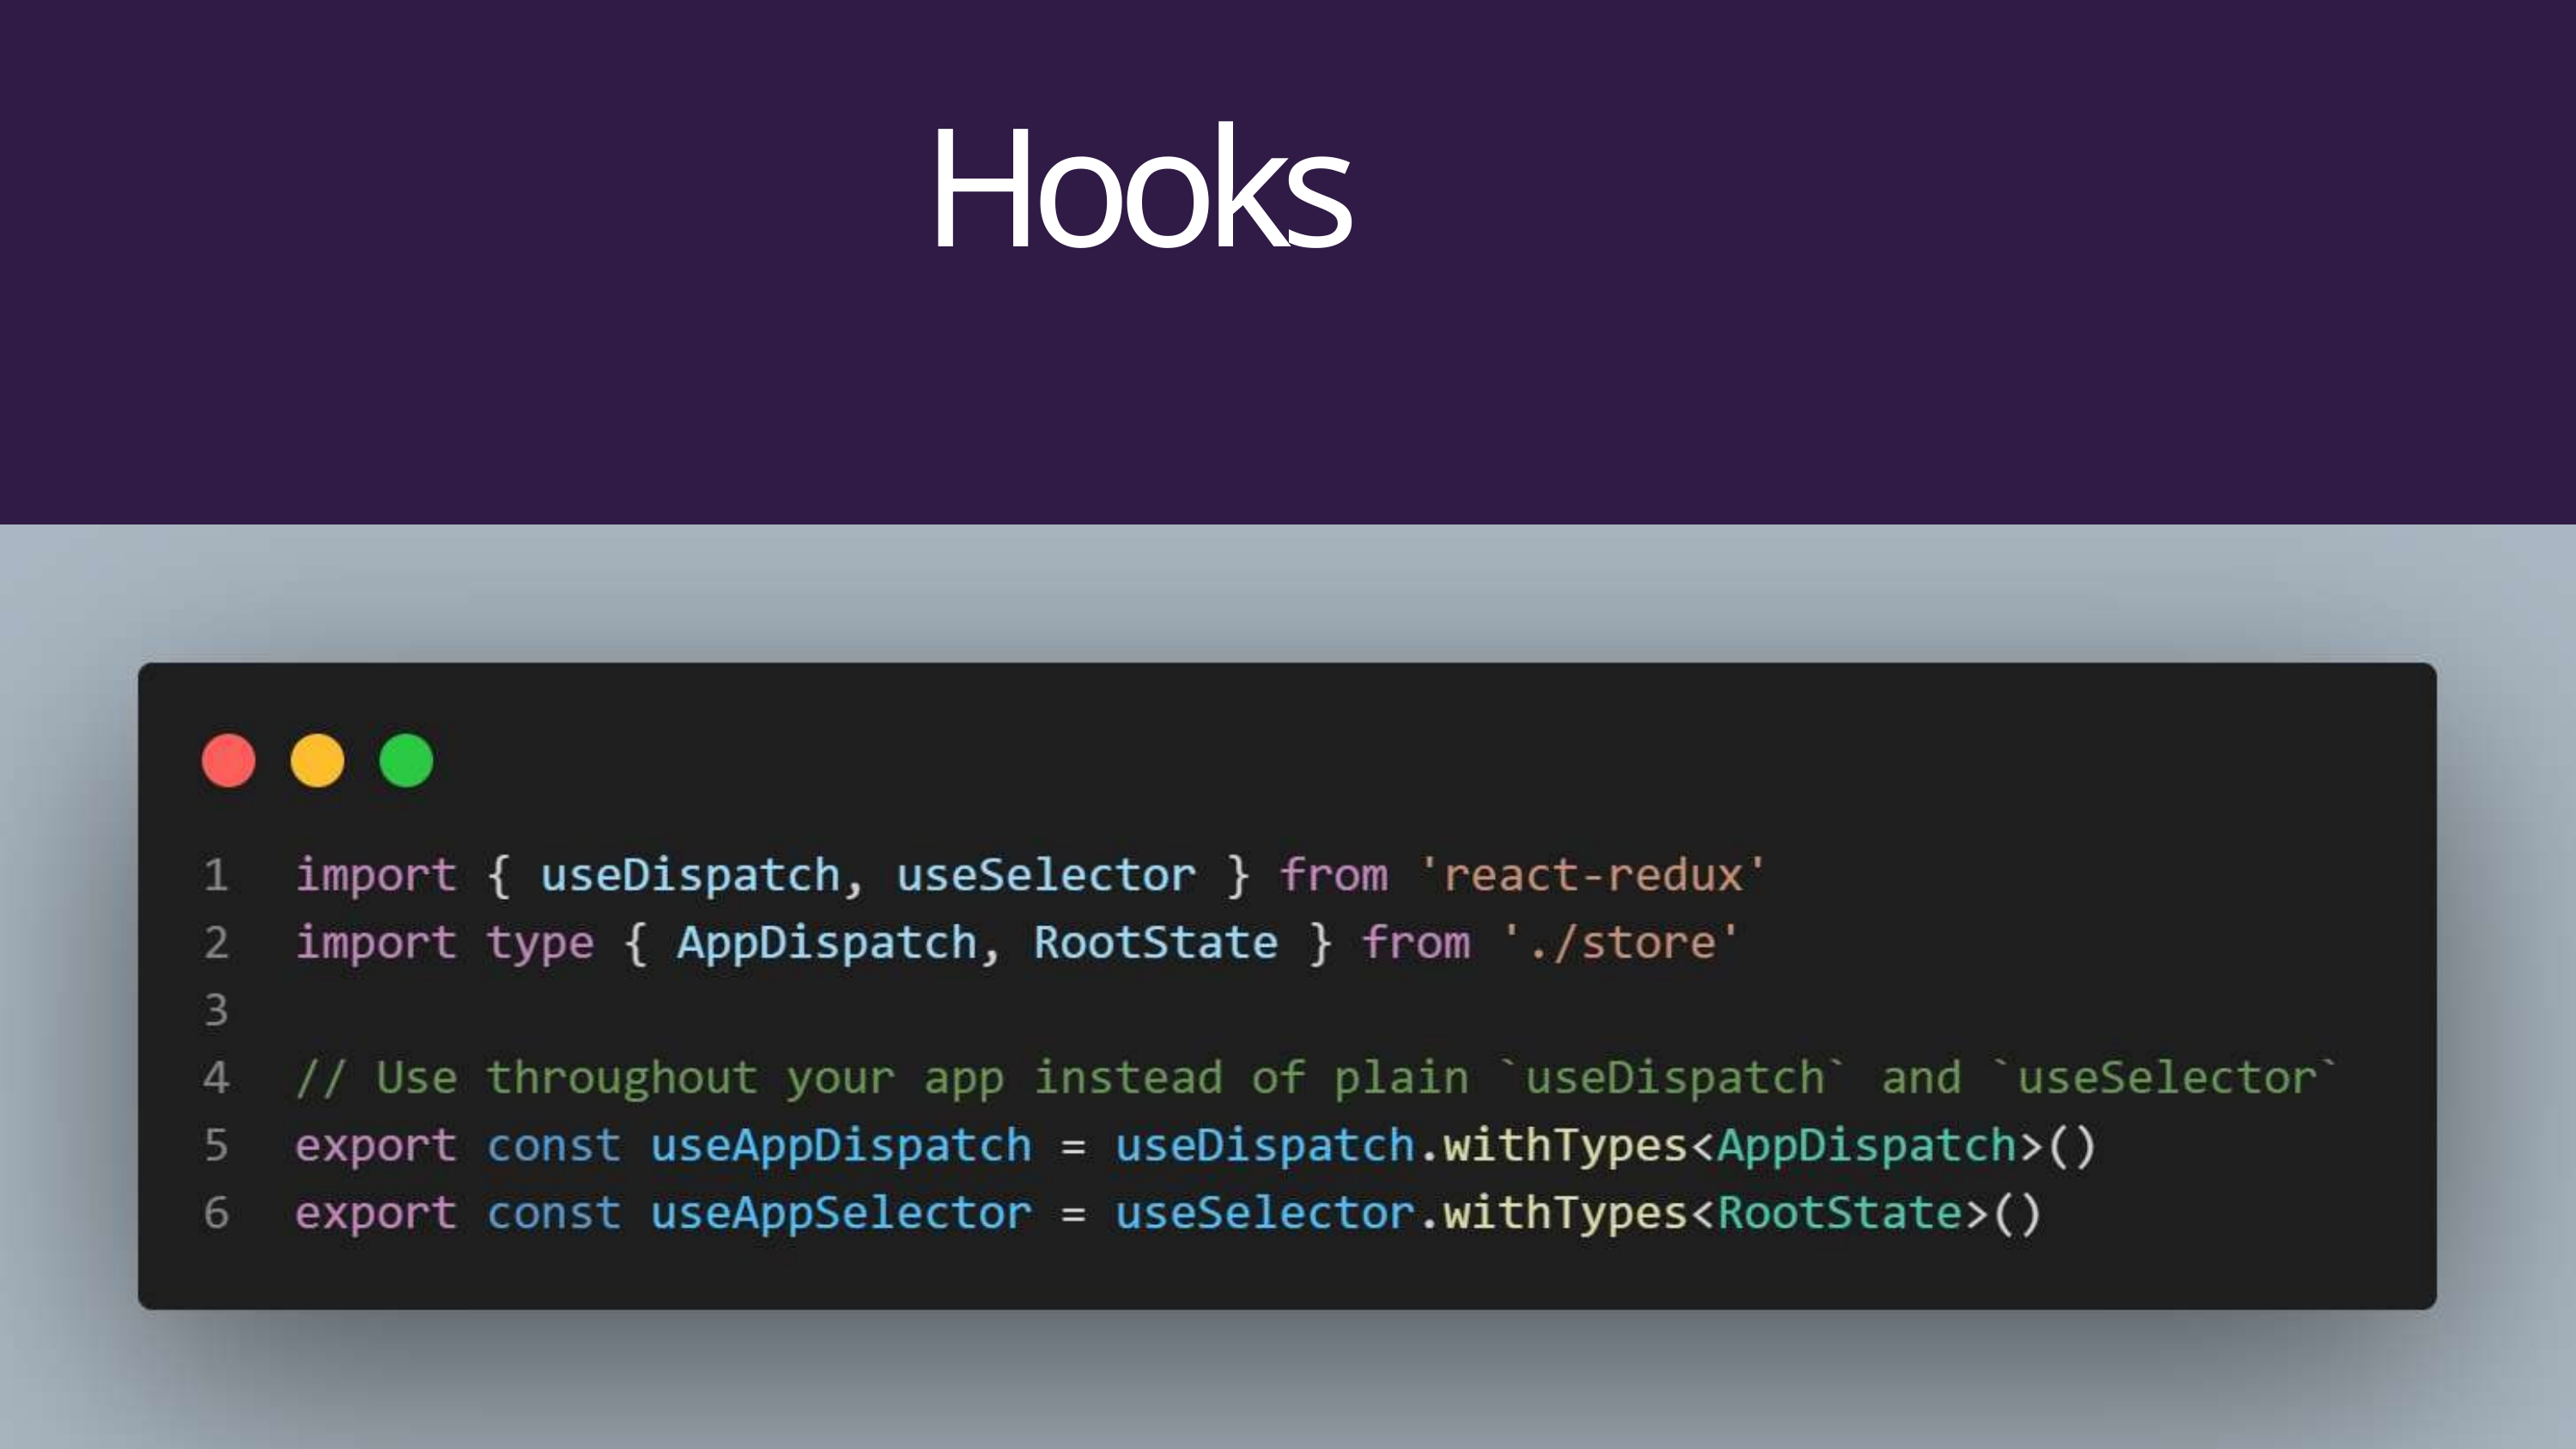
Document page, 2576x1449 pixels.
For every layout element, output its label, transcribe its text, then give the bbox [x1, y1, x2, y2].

picture [0, 524, 2576, 1449]
title Hooks [0, 0, 2576, 325]
